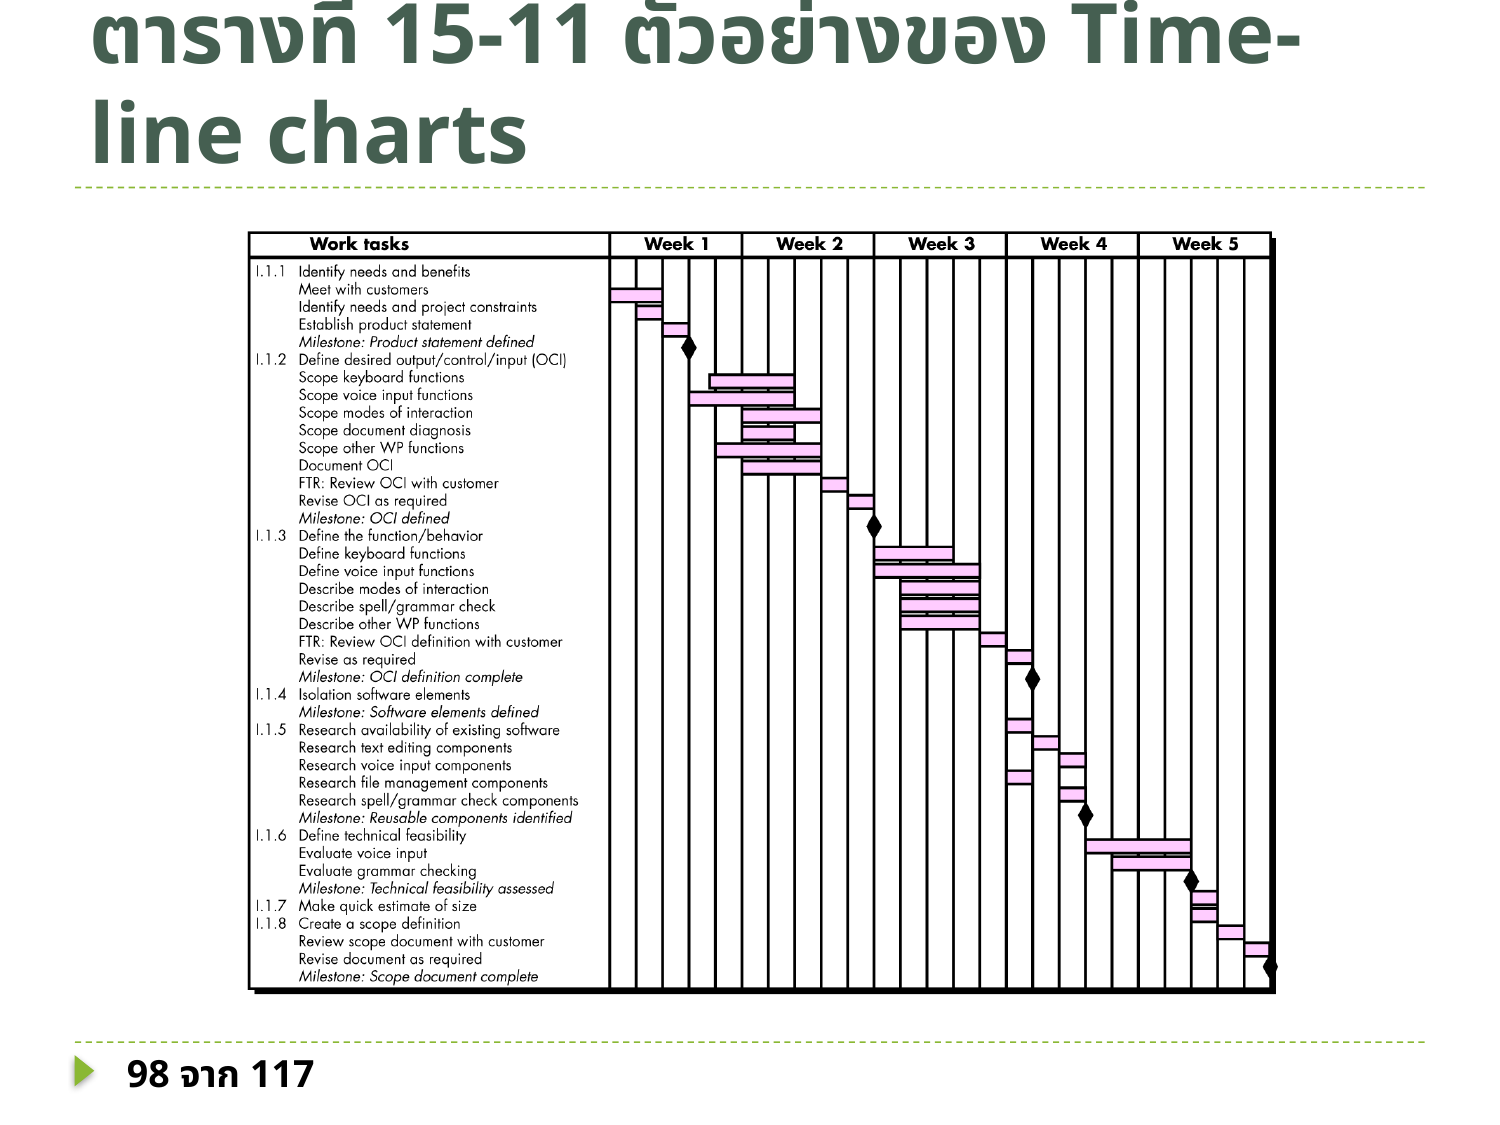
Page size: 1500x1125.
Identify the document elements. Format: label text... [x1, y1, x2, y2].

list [229, 219, 1305, 1008]
slide_number 98 จาก 117 [112, 1042, 438, 1103]
title ตารางที่ 15-11 ตัวอย่างของ Time-line charts [75, 24, 1425, 188]
